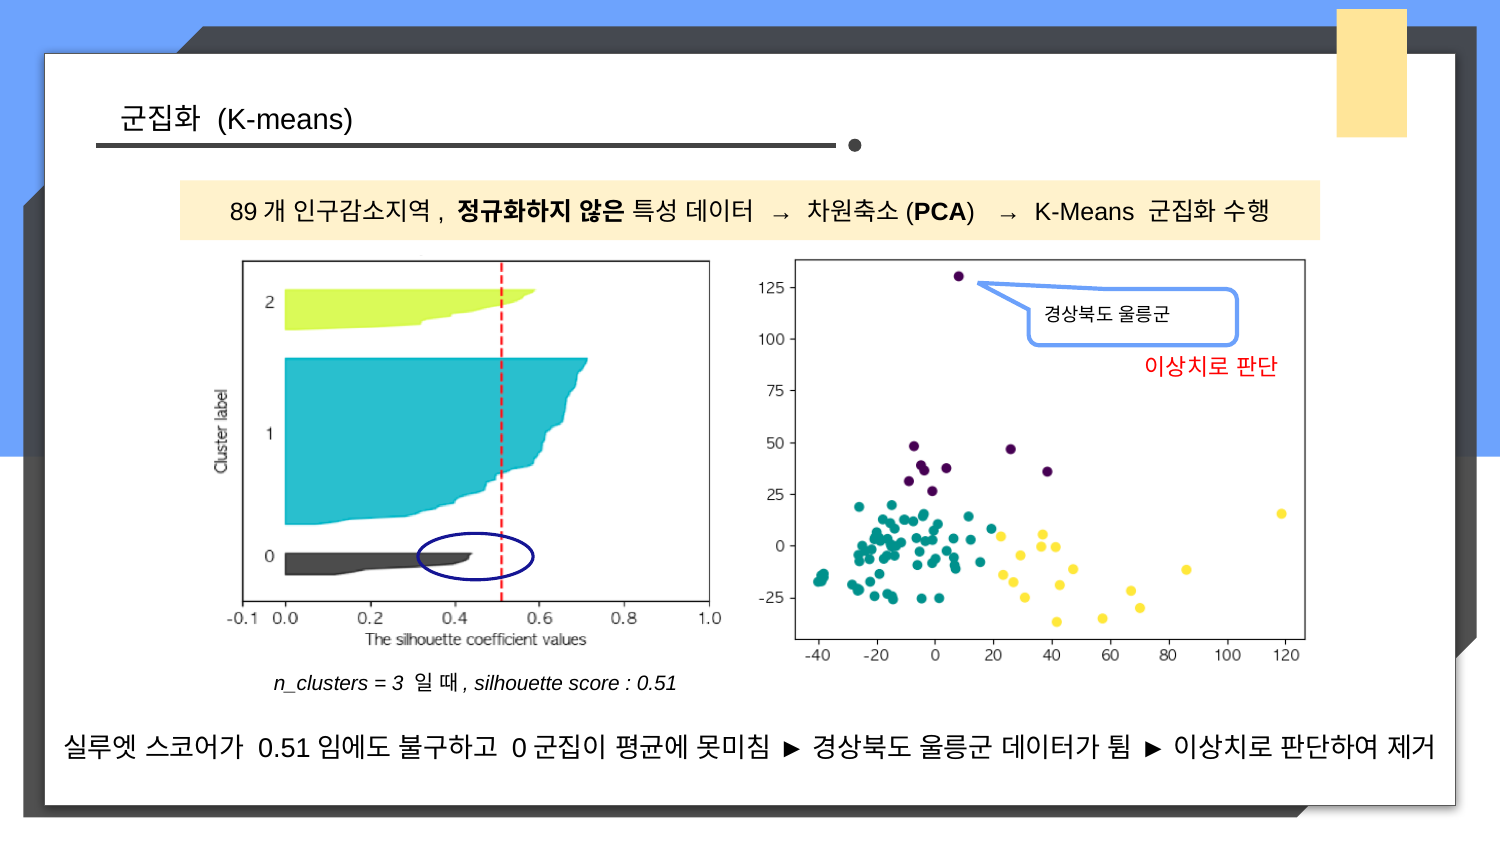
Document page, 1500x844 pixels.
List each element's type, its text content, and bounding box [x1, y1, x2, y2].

text_box 실루엣 스코어가 0.51임에도 불구하고 0군집이 평균에 못미침 ► 경상북도 울릉군 데이터가 튐 ► 이상치로 판단하여 제거 [63, 730, 1437, 764]
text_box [197, 254, 735, 704]
text_box 군집화 (K-means) [105, 85, 1059, 151]
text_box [728, 246, 1323, 678]
text_box 89개 인구감소지역, 정규화하지 않은 특성 데이터 → 차원축소(PCA) → K-Means 군집화 수행 [180, 180, 1321, 241]
